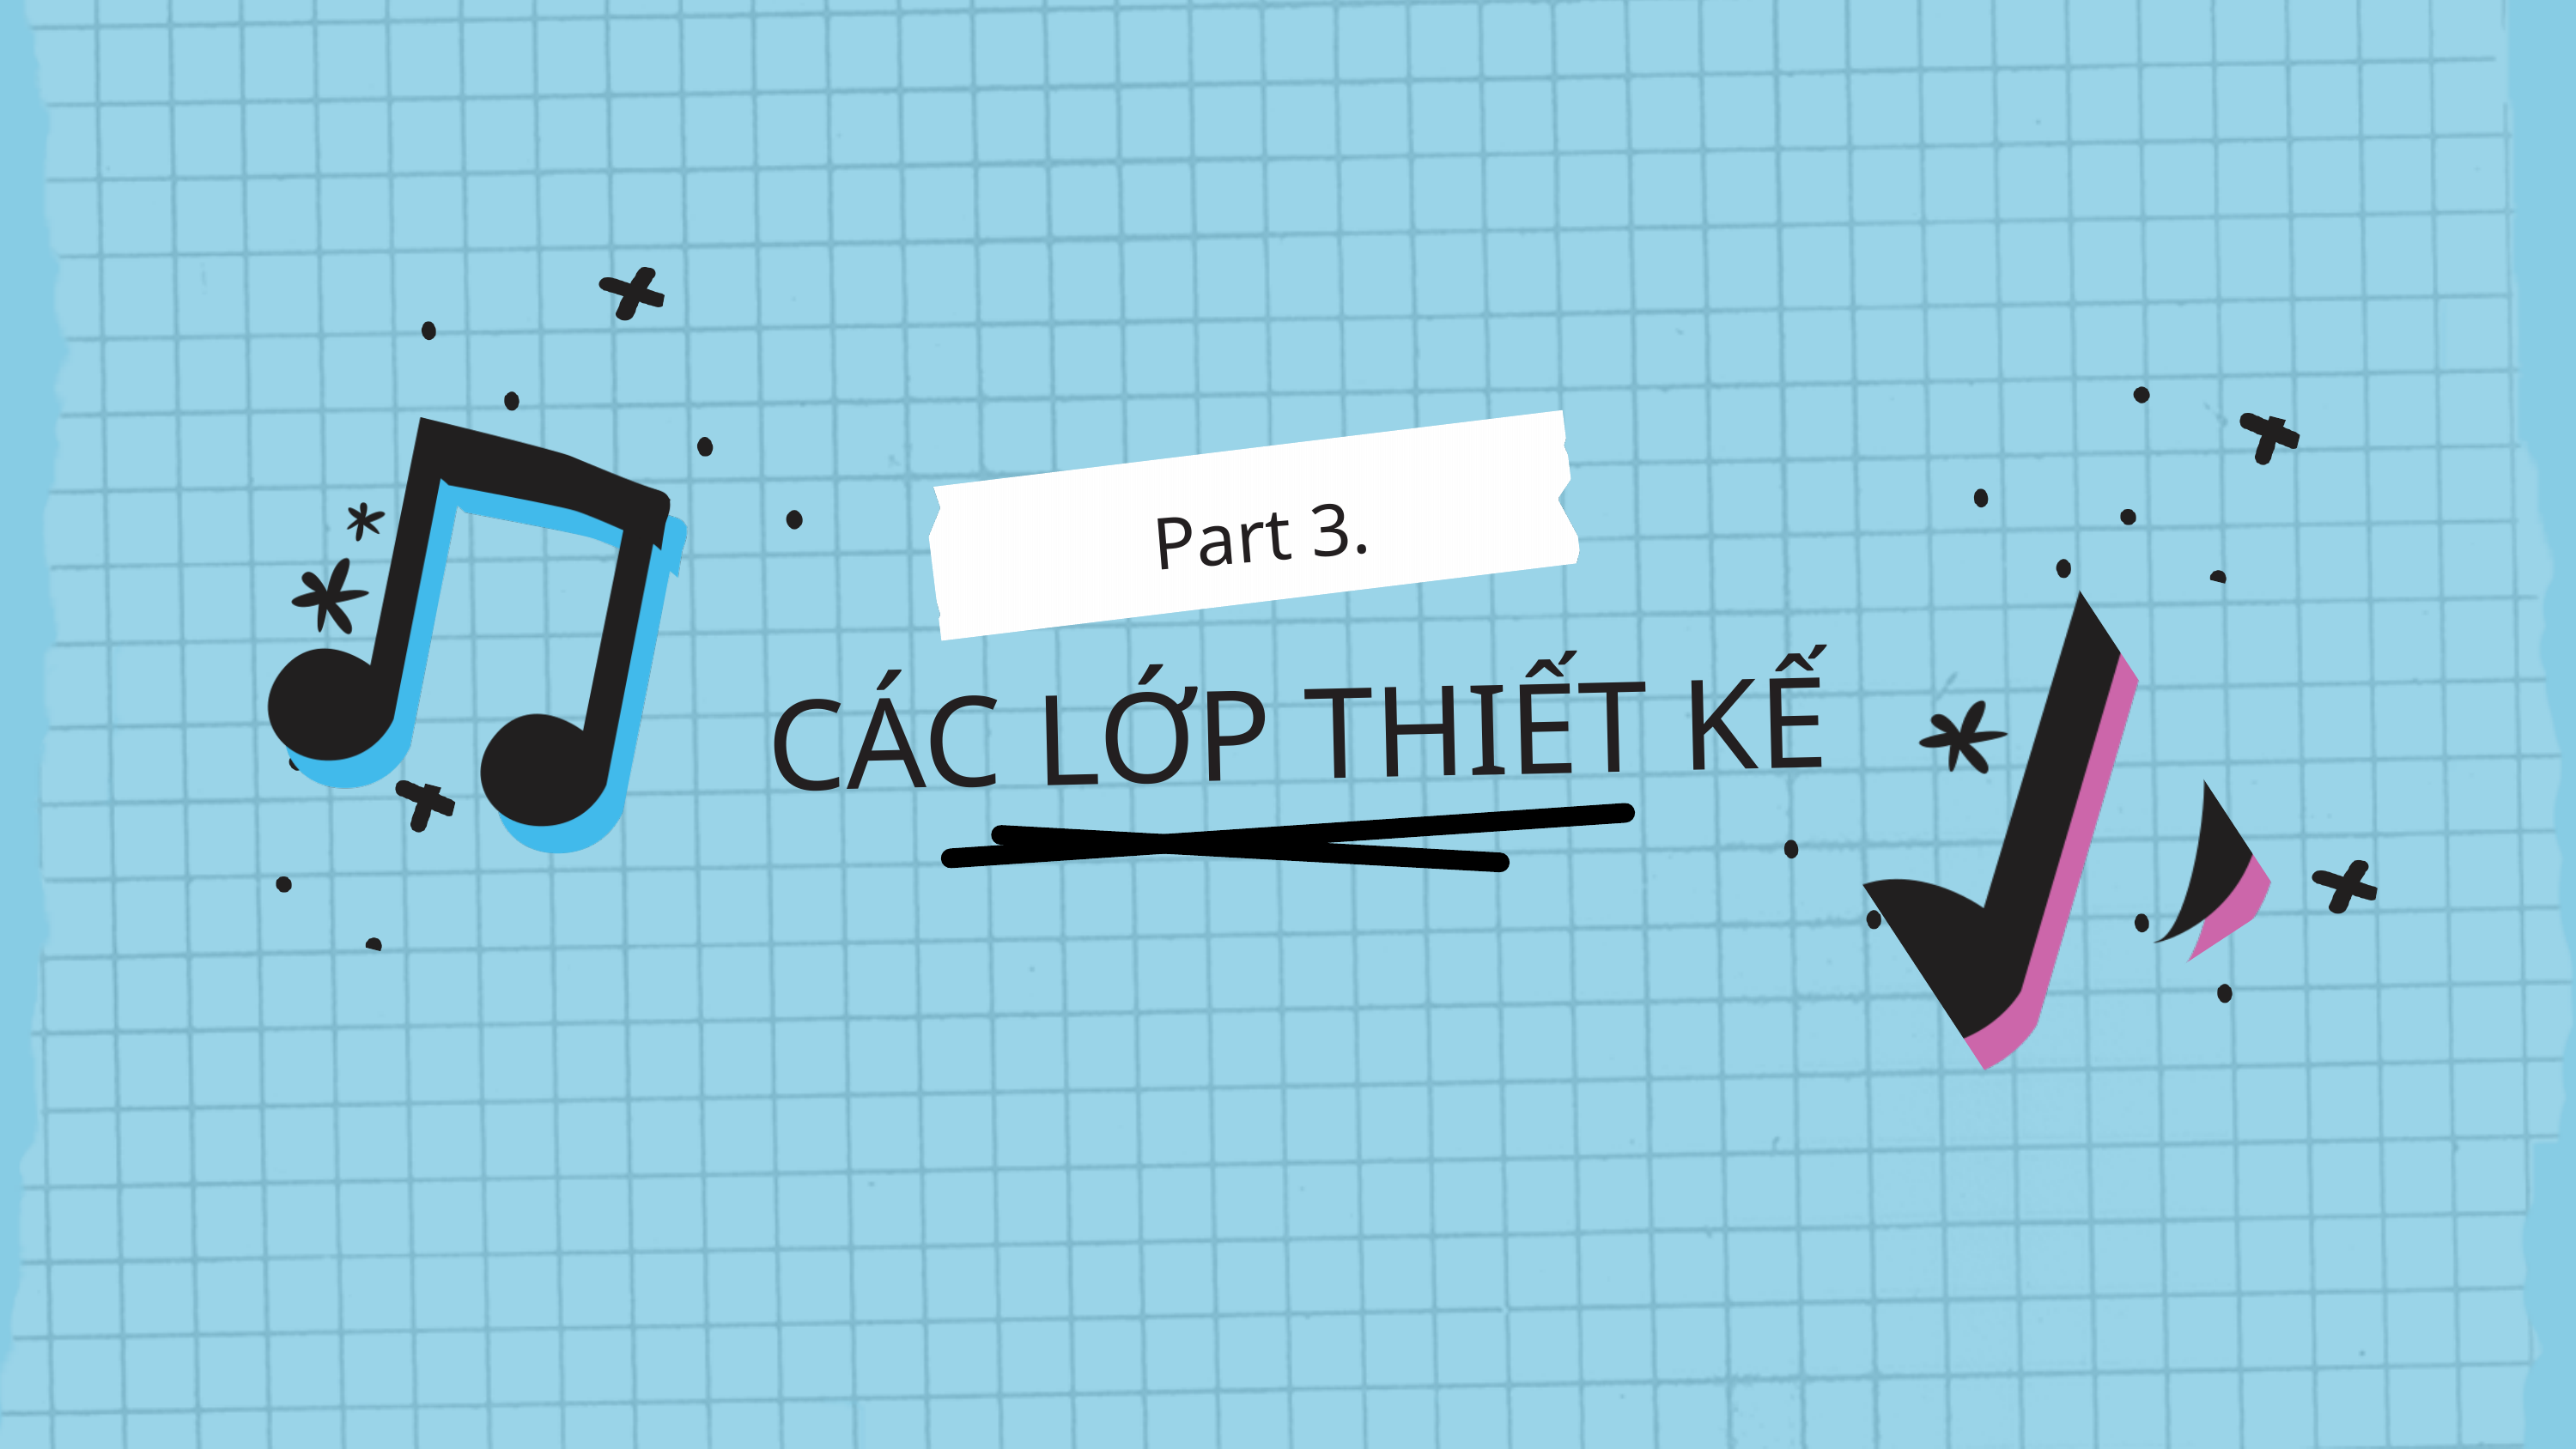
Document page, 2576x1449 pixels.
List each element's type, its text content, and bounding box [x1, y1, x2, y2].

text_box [920, 394, 1583, 657]
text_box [950, 812, 1626, 877]
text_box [247, 252, 833, 961]
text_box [1758, 381, 2384, 1088]
text_box [0, 0, 2576, 1449]
text_box CÁC LỚP THIẾT KẾ [836, 618, 1753, 815]
